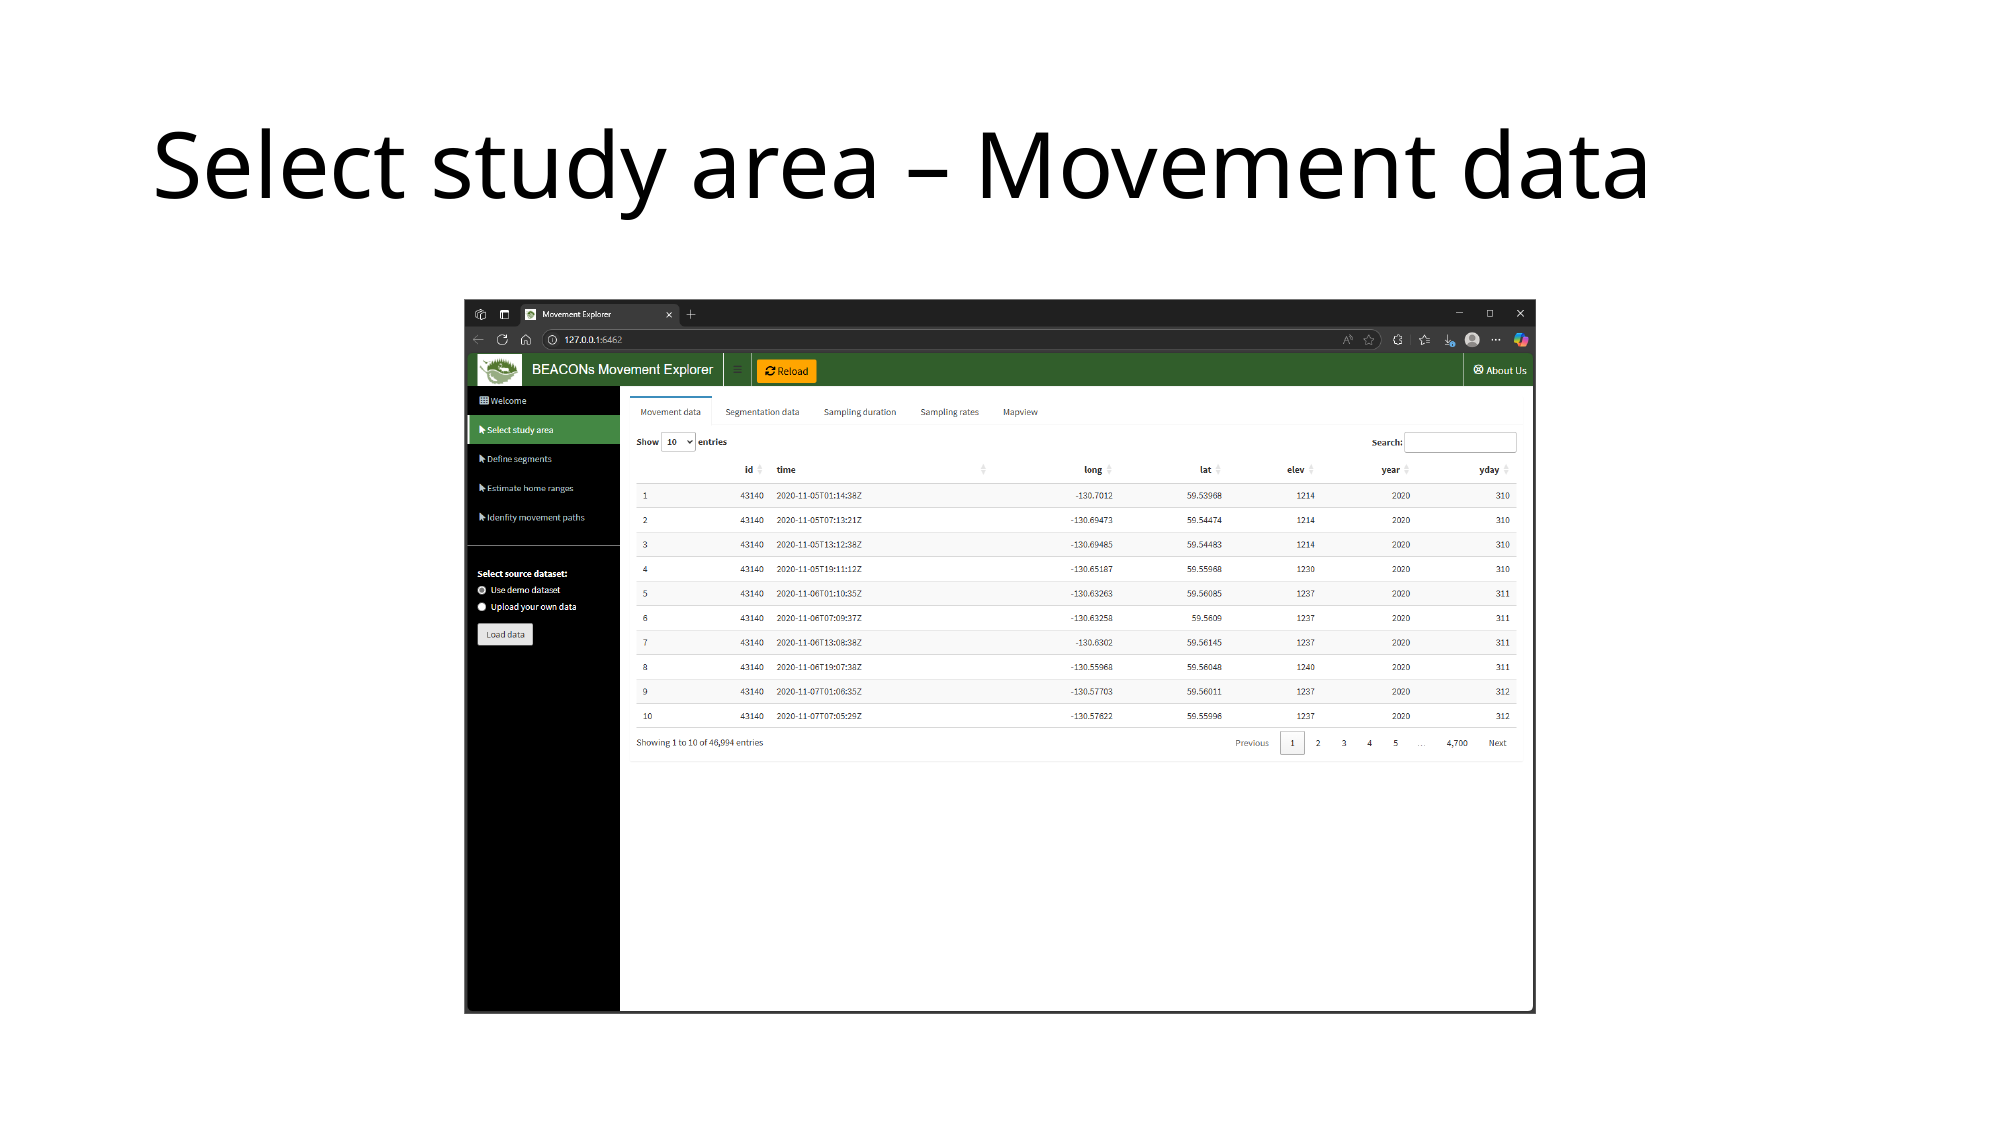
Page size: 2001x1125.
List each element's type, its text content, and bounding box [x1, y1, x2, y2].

title Select study area – Movement data [137, 59, 1863, 278]
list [464, 298, 1536, 1014]
